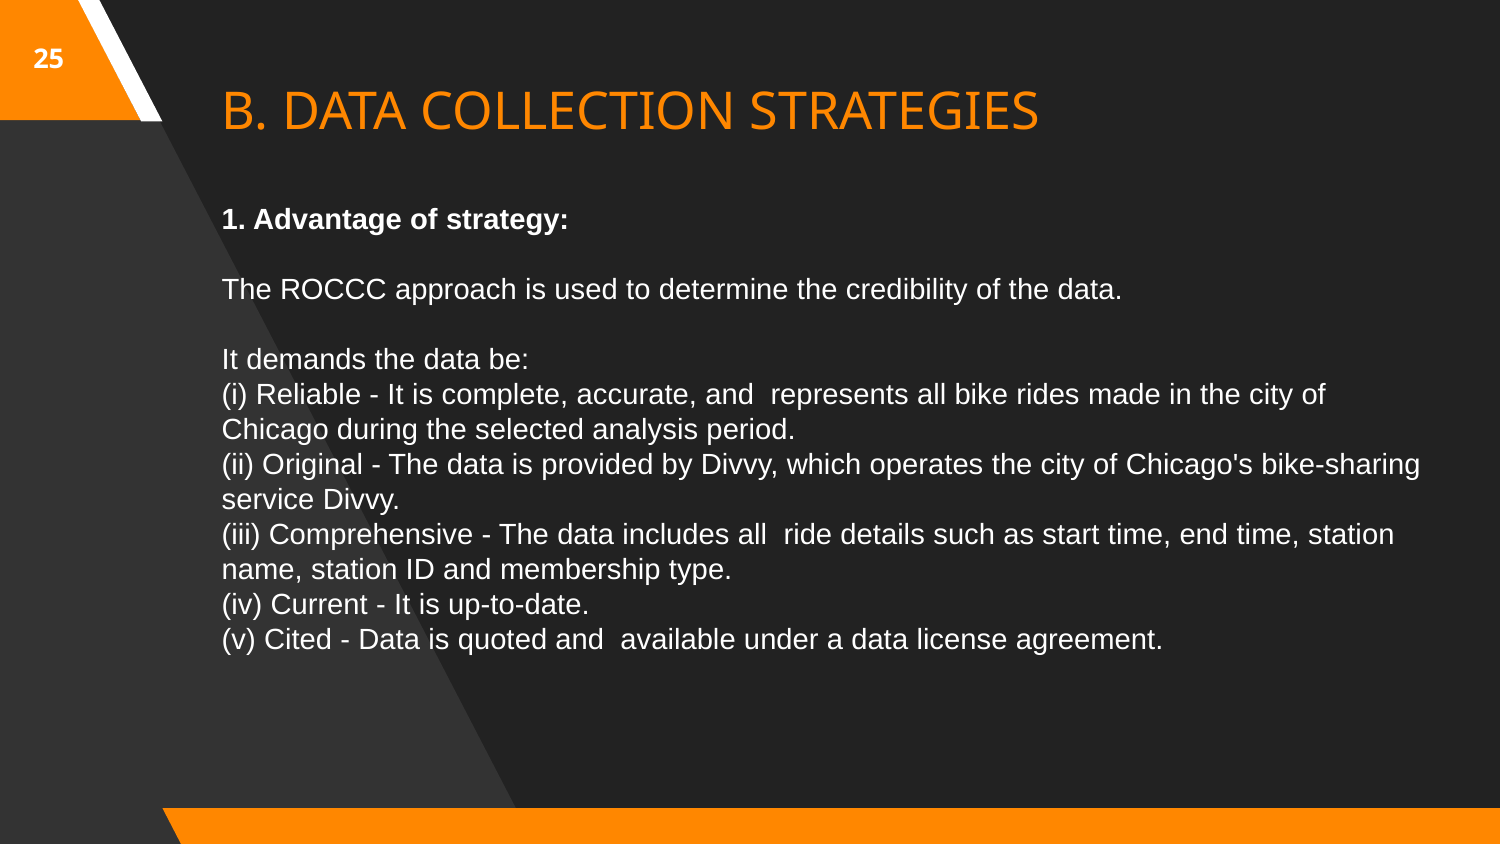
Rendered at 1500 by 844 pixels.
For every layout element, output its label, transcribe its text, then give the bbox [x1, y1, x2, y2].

text_box 1. Advantage of strategy: The ROCCC approach is used to determine the credibility of the data. It demands the data be: (i) Reliable - It is complete, accurate, and represents all bike rides made in the city of Chicago during the selected analysis period. (ii) Original - The data is provided by Divvy, which operates the city of Chicago's bike-sharing service Divvy. (iii) Comprehensive - The data includes all ride details such as start time, end time, station name, station ID and membership type. (iv) Current - It is up-to-date. (v) Cited - Data is quoted and available under a data license agreement. [206, 185, 1438, 753]
title B. DATA COLLECTION STRATEGIES [206, 43, 1383, 174]
slide_number 25 [0, 0, 98, 121]
